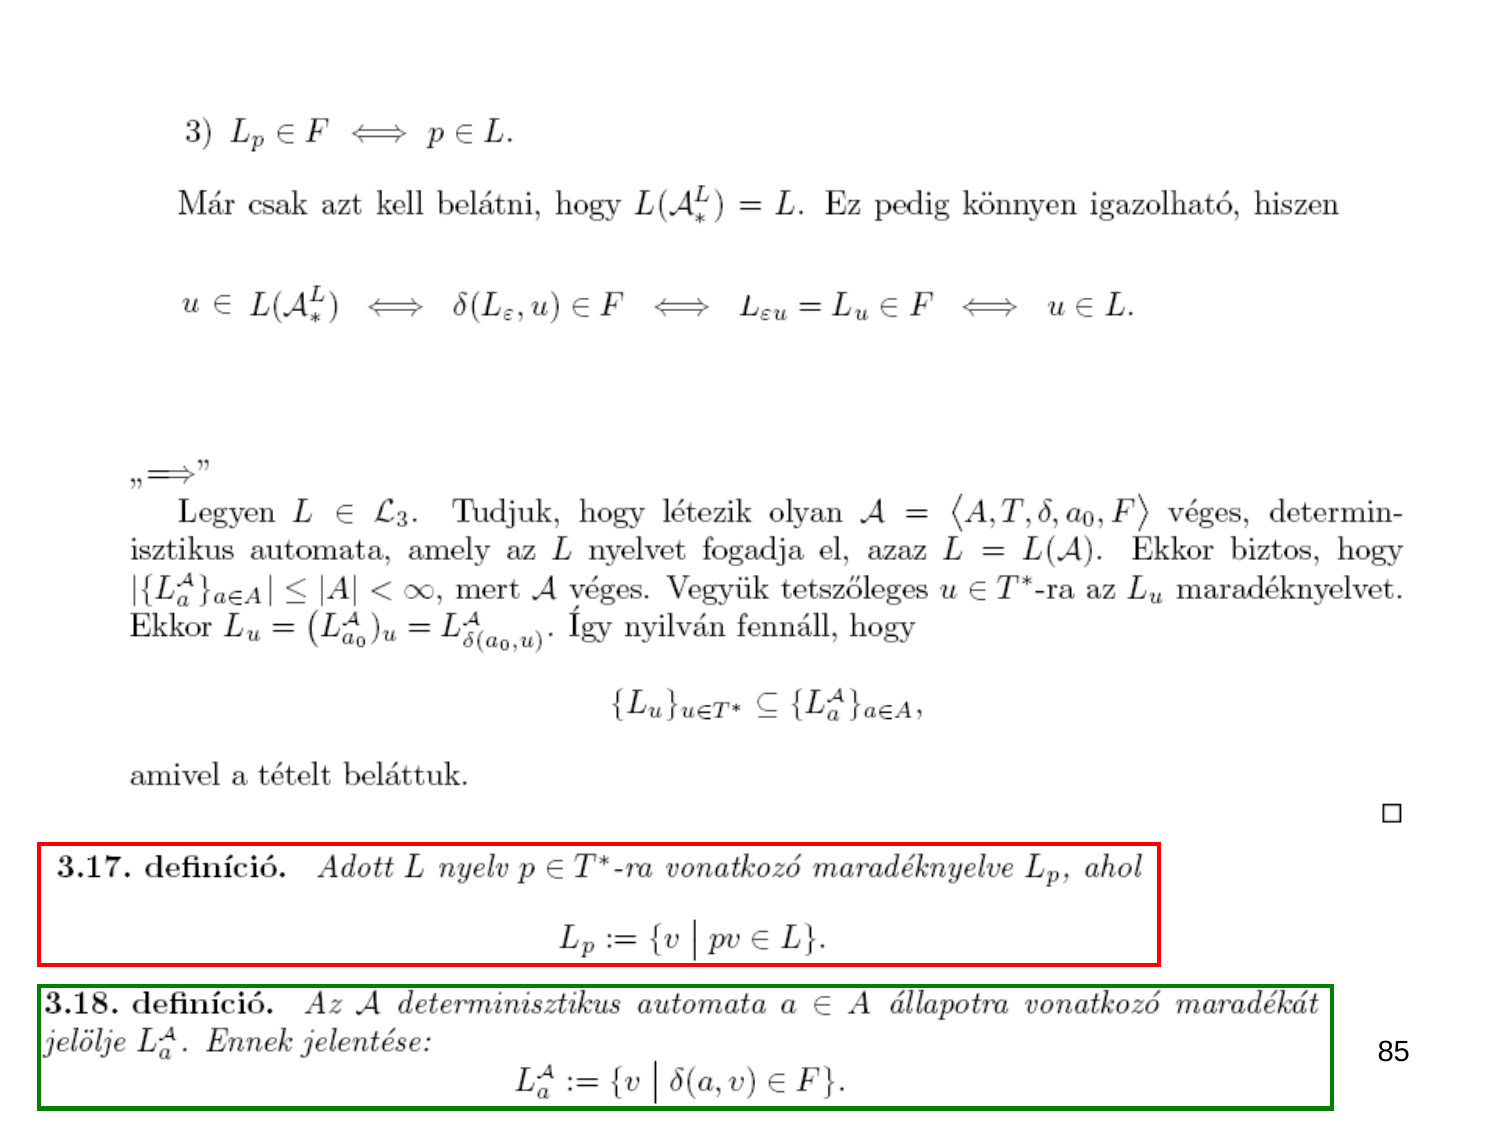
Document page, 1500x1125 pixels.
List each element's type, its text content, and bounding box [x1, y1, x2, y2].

picture [40, 987, 1331, 1107]
picture [159, 101, 538, 167]
picture [170, 266, 1150, 333]
picture [111, 444, 1450, 837]
slide_number 85 [1335, 1024, 1426, 1103]
picture [170, 184, 1345, 226]
picture [40, 845, 1157, 964]
